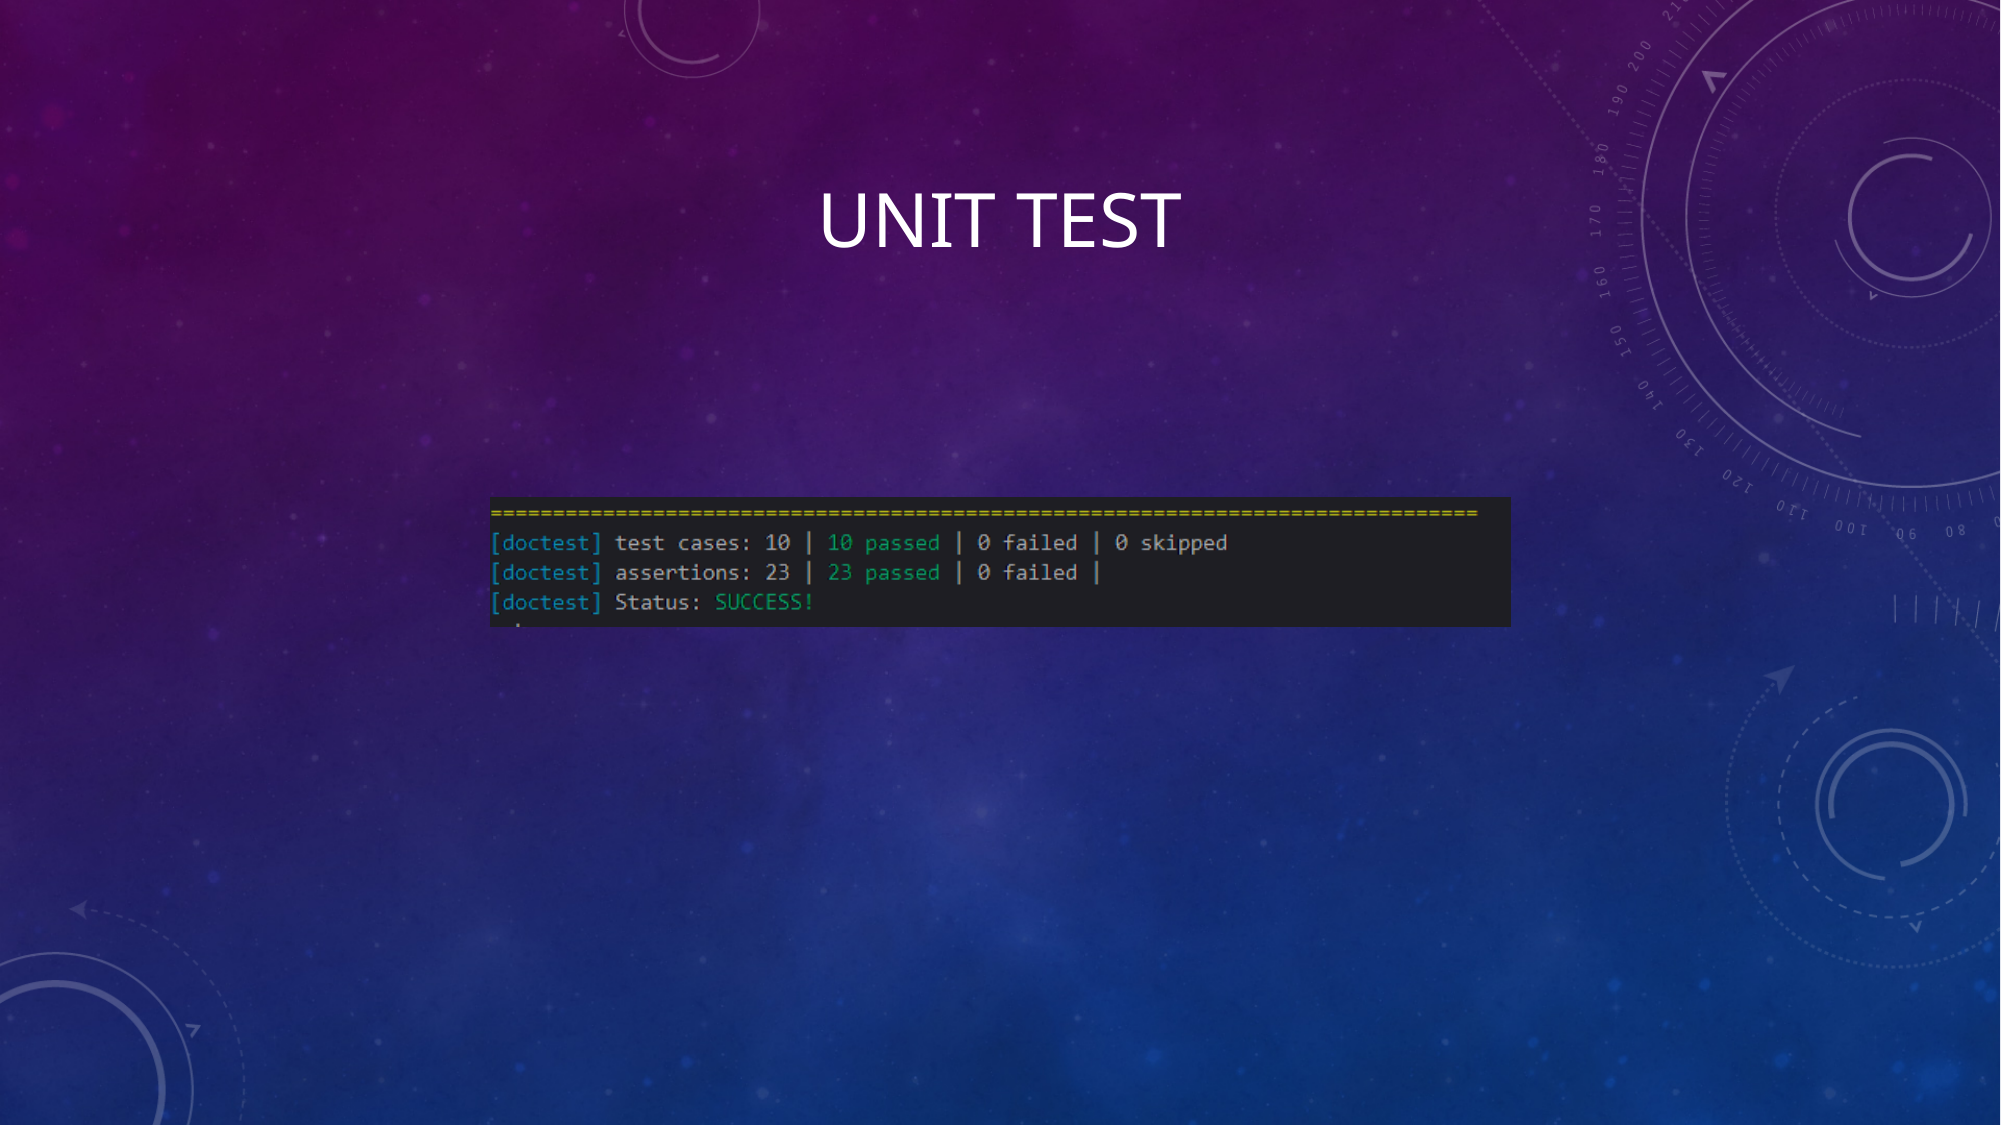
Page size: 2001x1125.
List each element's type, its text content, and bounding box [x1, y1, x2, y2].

picture [0, 0, 2001, 1125]
title Unit Test [169, 98, 1832, 337]
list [489, 497, 1511, 628]
